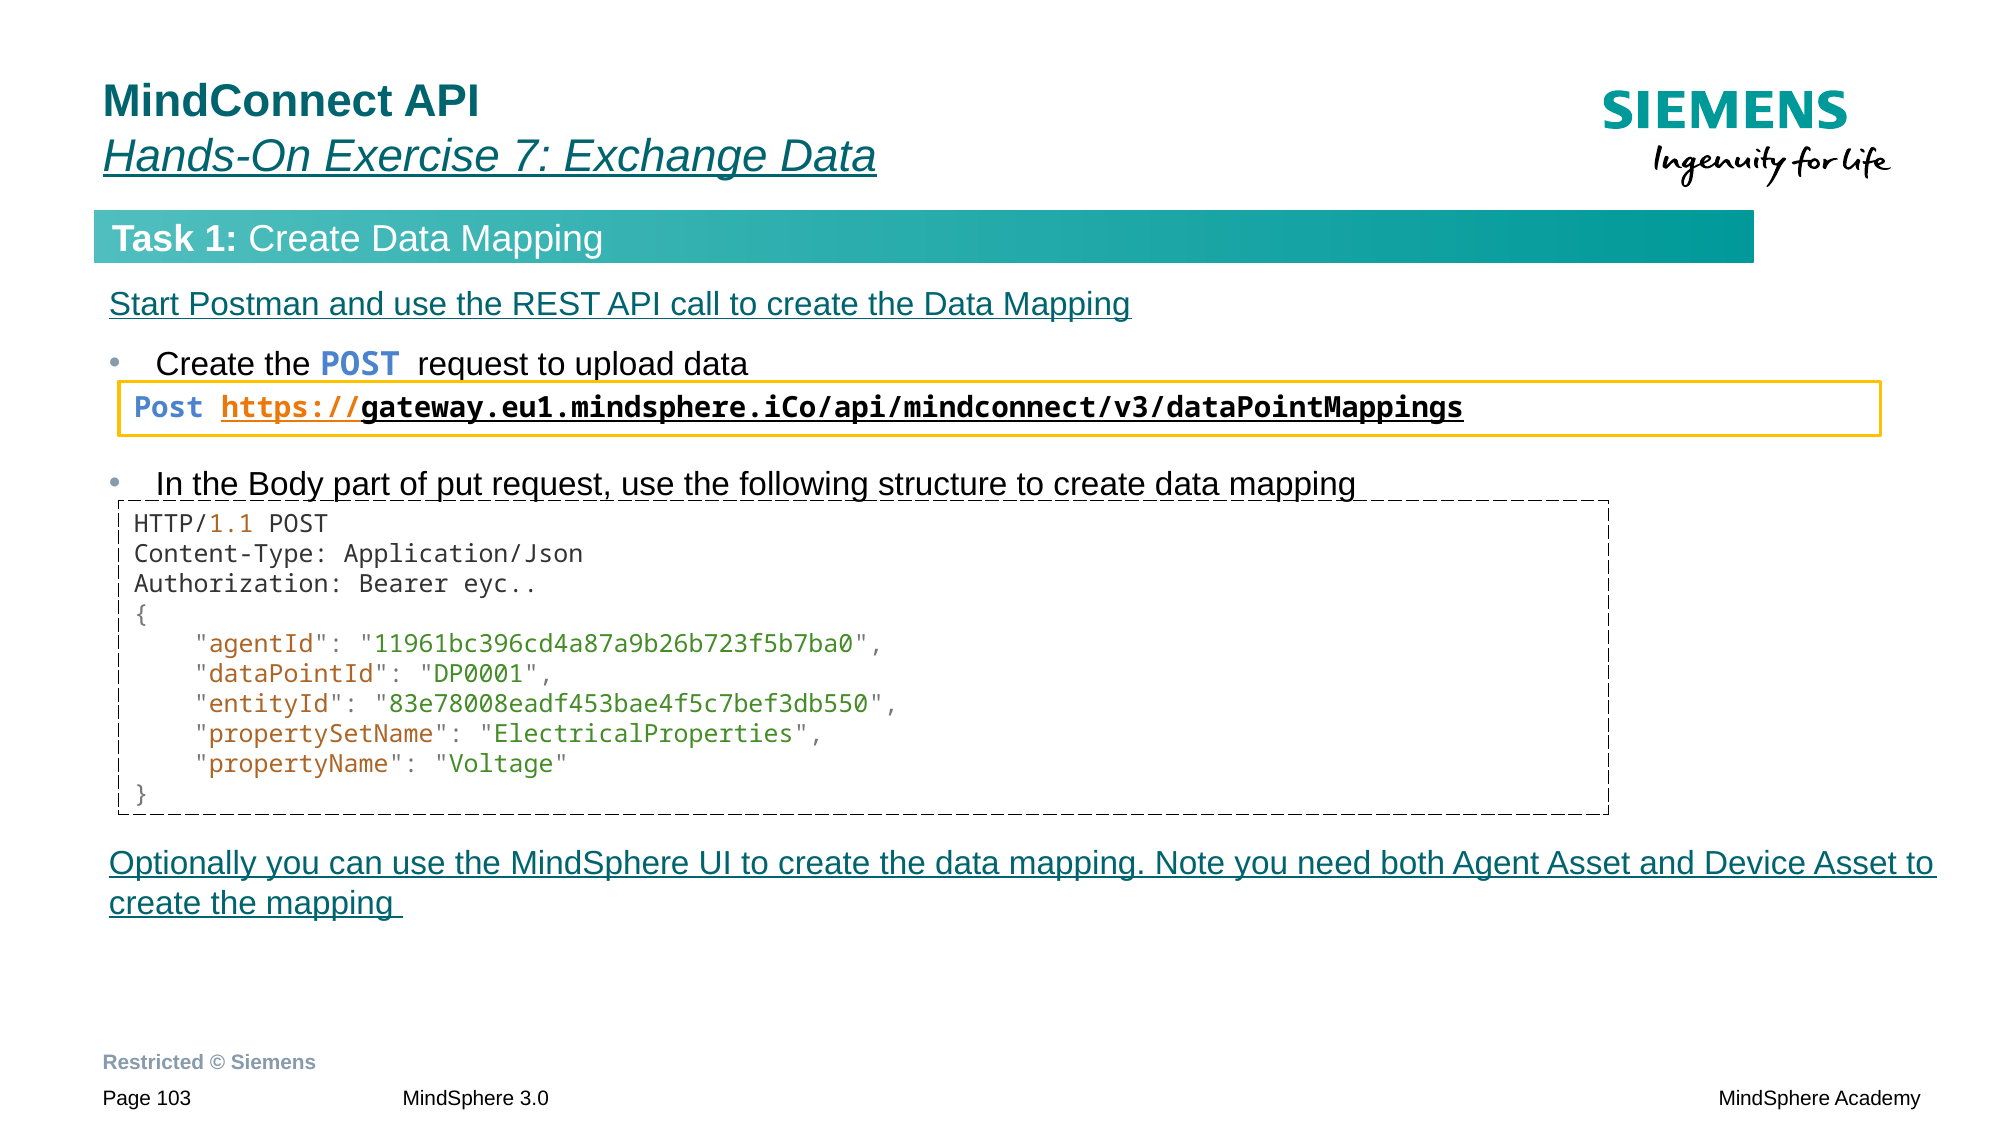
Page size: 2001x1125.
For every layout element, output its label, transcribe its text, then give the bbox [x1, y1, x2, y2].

text_box Start Postman and use the REST API call to create the Data Mapping Create the POST request to upload data In the Body part of put request, use the following structure to create data mapping Optionally you can use the MindSphere UI to create the data mapping. Note you need both Agent Asset and Device Asset to create the mapping Note the returned message [94, 254, 2000, 1038]
text_box HTTP/1.1 POST Content-Type: Application/Json Authorization: Bearer eyc.. { "agentId": "11961bc396cd4a87a9b26b723f5b7ba0", "dataPointId": "DP0001", "entityId": "83e78008eadf453bae4f5c7bef3db550", "propertySetName": "ElectricalProperties", "propertyName": "Voltage" } [118, 500, 1609, 815]
text_box Post https://gateway.eu1.mindsphere.iCo/api/mindconnect/v3/dataPointMappings [118, 381, 1881, 436]
title MindConnect API Hands-On Exercise 7: Exchange Data [0, 0, 2000, 237]
text_box Task 1: Create Data Mapping [92, 208, 1756, 265]
